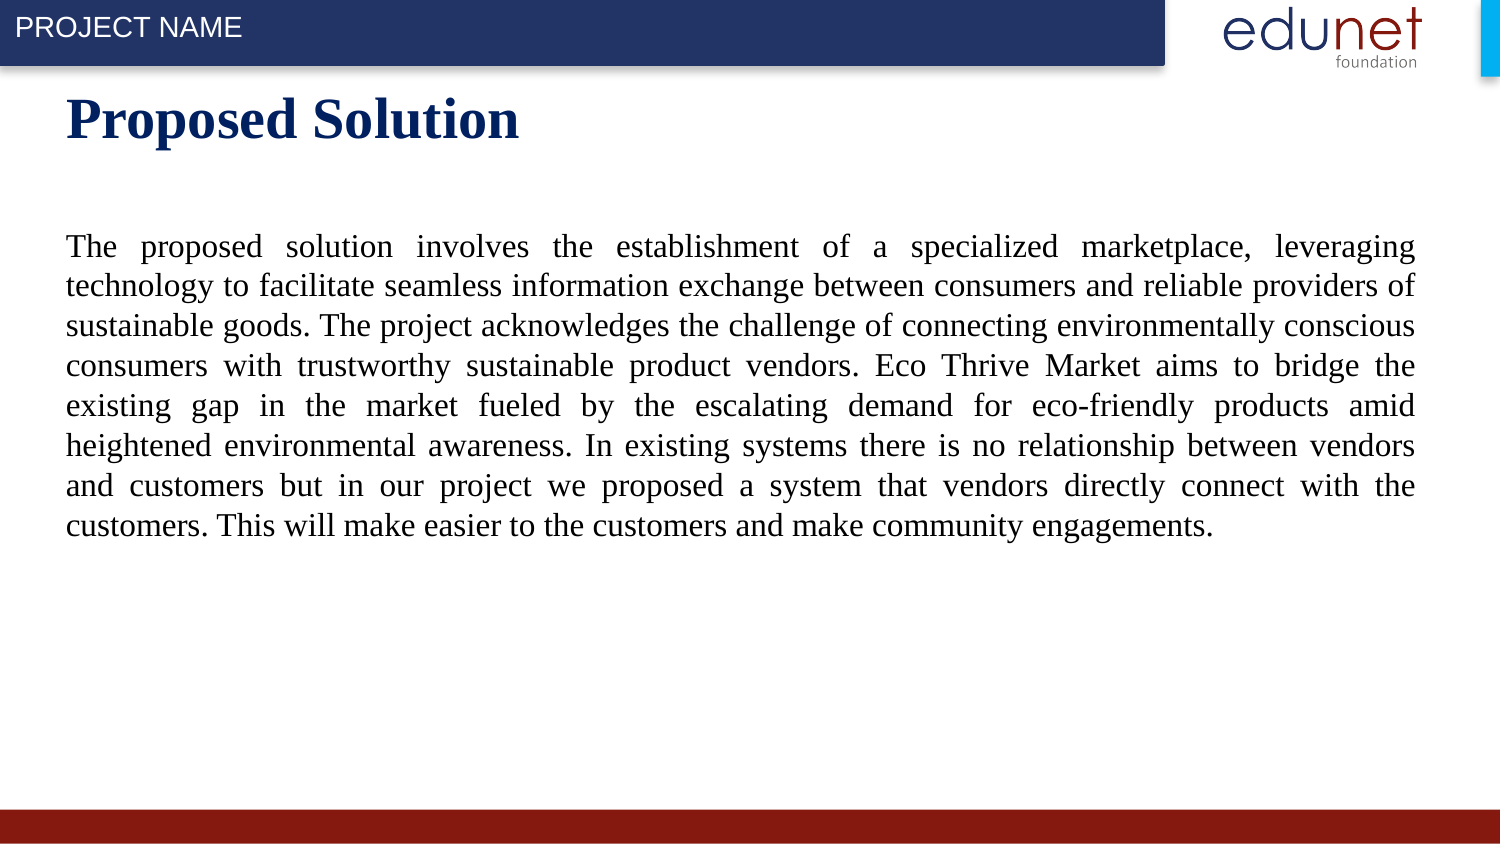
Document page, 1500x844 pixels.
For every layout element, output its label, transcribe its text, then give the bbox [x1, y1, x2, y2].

picture [1219, 4, 1424, 72]
text_box The proposed solution involves the establishment of a specialized marketplace, leveraging technology to facilitate seamless information exchange between consumers and reliable providers of sustainable goods. The project acknowledges the challenge of connecting environmentally conscious consumers with trustworthy sustainable product vendors. Eco Thrive Market aims to bridge the existing gap in the market fueled by the escalating demand for eco-friendly products amid heightened environmental awareness. In existing systems there is no relationship between vendors and customers but in our project we proposed a system that vendors directly connect with the customers. This will make easier to the customers and make community engagements. [51, 216, 1434, 551]
title Proposed Solution [51, 72, 1449, 229]
